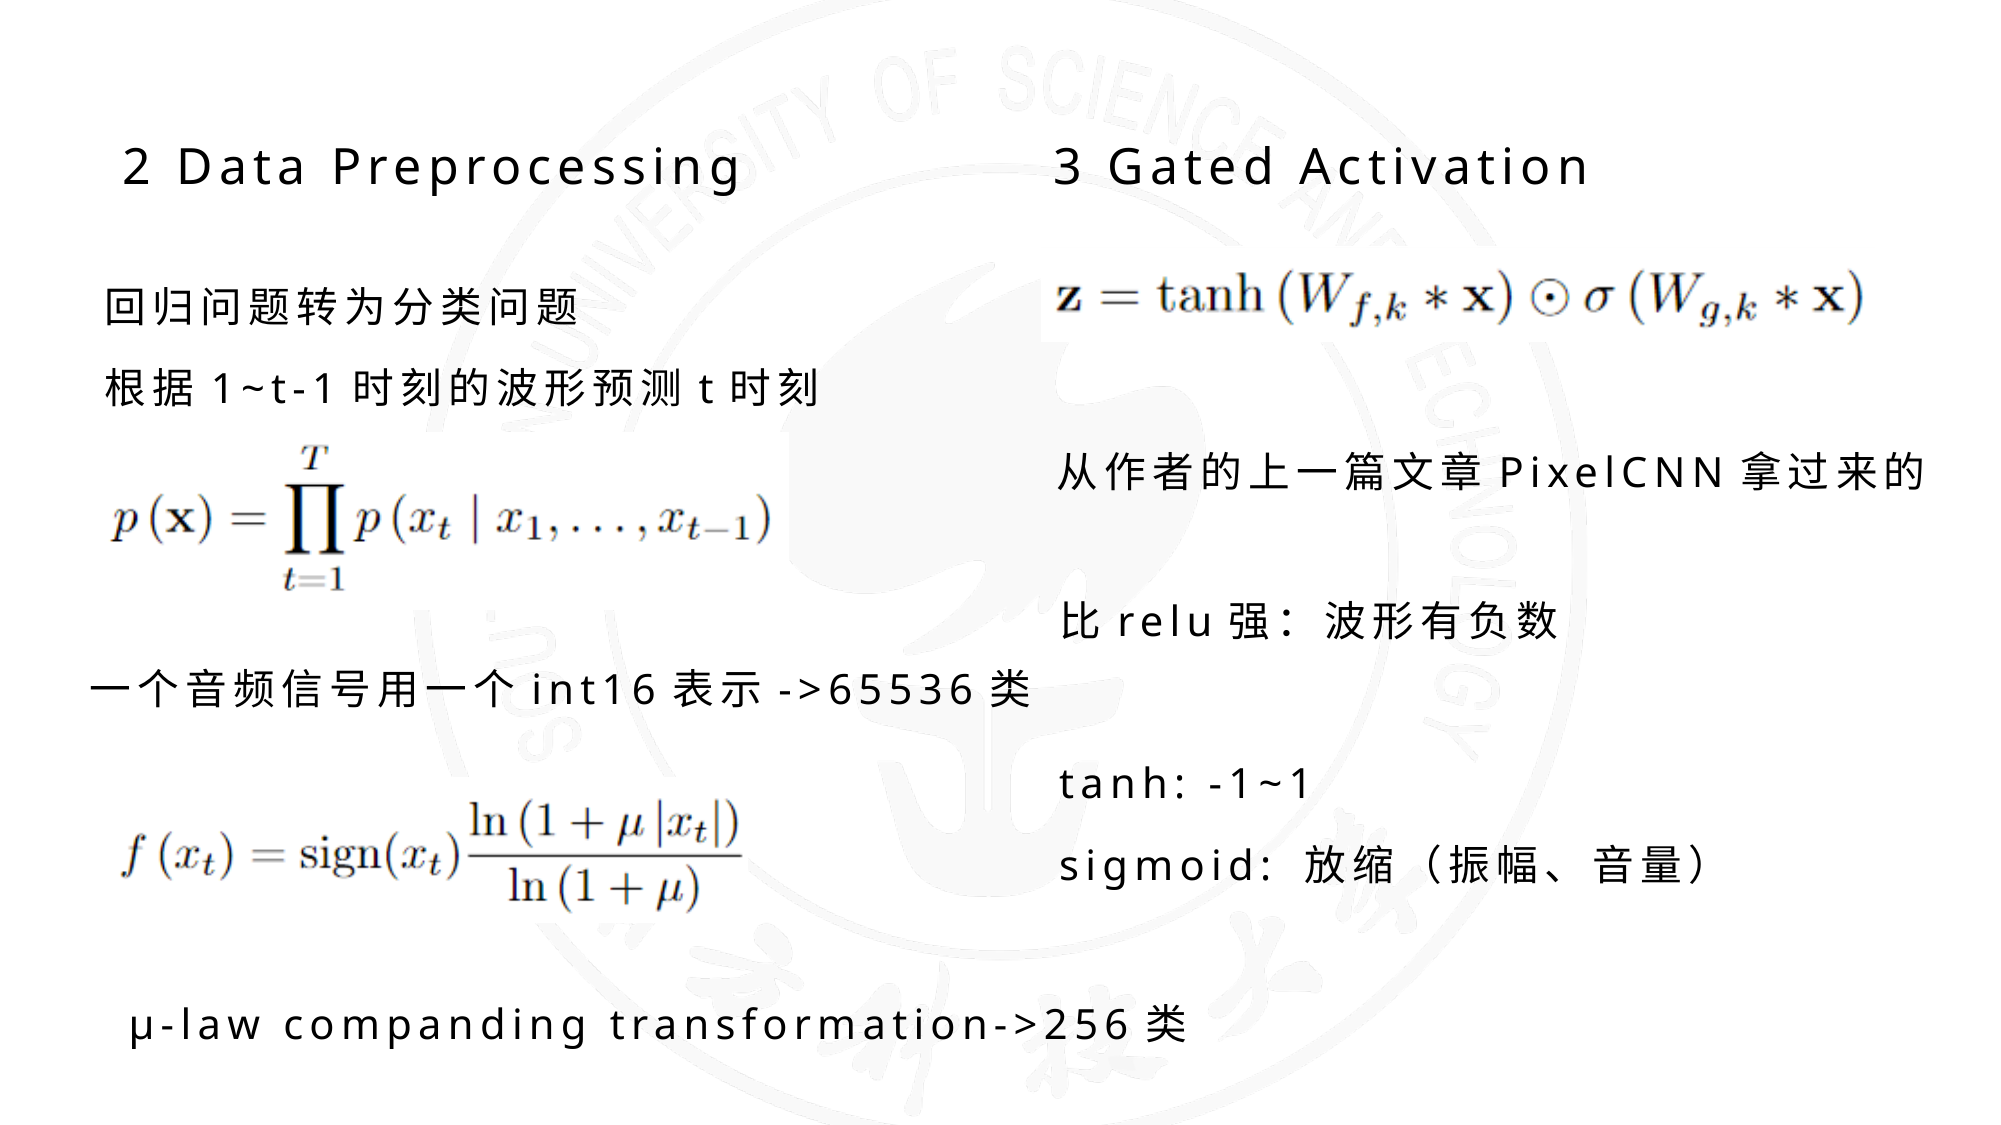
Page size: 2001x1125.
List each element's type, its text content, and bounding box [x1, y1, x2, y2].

text_box 回归问题转为分类问题 根据1~t-1时刻的波形预测t时刻 [90, 248, 835, 420]
text_box 一个音频信号用一个int16表示->65536类 [74, 630, 1044, 720]
text_box 2 Data Preprocessing [107, 97, 756, 203]
picture [97, 720, 1588, 1125]
text_box 从作者的上一篇文章PixelCNN拿过来的 [1041, 413, 1941, 503]
text_box 比relu强：波形有负数 tanh: -1~1 sigmoid: 放缩（振幅、音量） [1044, 562, 1746, 896]
picture [98, 0, 1875, 630]
text_box 3 Gated Activation [1038, 97, 1604, 203]
text_box μ-law companding transformation->256类 [113, 965, 1203, 1056]
